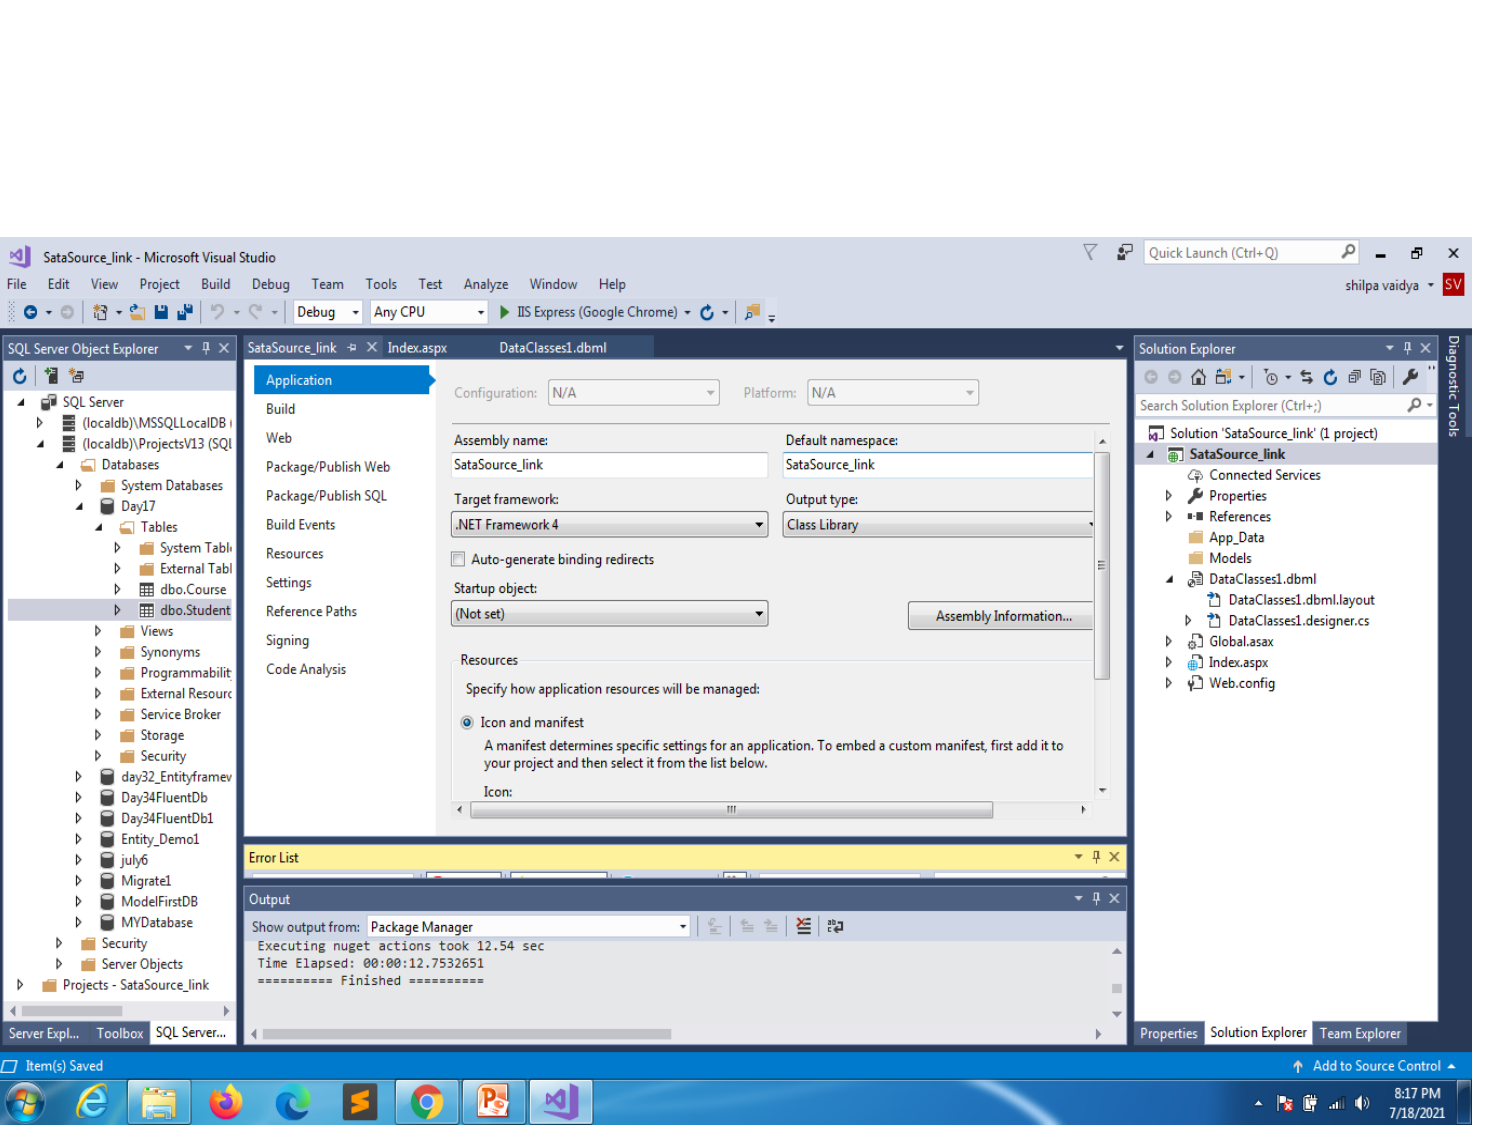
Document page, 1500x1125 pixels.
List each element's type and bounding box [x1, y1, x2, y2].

picture [0, 237, 1473, 1125]
